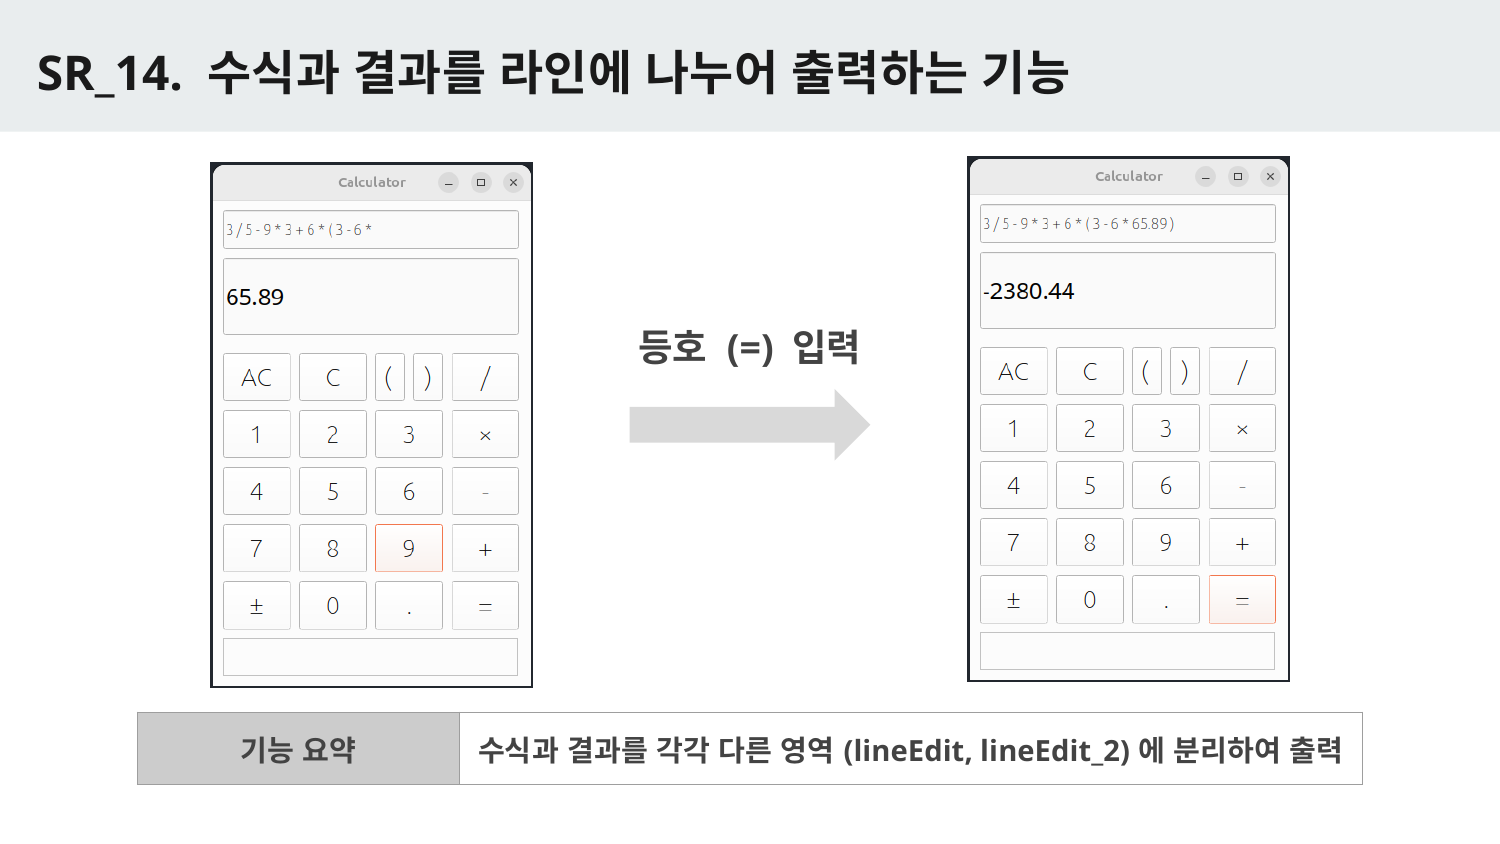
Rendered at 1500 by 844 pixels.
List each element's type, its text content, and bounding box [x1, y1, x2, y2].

text_box [629, 388, 871, 461]
table_header 기능 요약 [138, 713, 459, 784]
picture [210, 162, 533, 688]
table_header 수식과 결과를 각각 다른 영역(lineEdit, lineEdit_2)에 분리하여 출력 [460, 713, 1362, 784]
title SR_14. 수식과 결과를 라인에 나누어 출력하는 기능 [21, 27, 1284, 116]
text_box 등호 (=) 입력 [537, 311, 962, 382]
picture [967, 156, 1290, 682]
